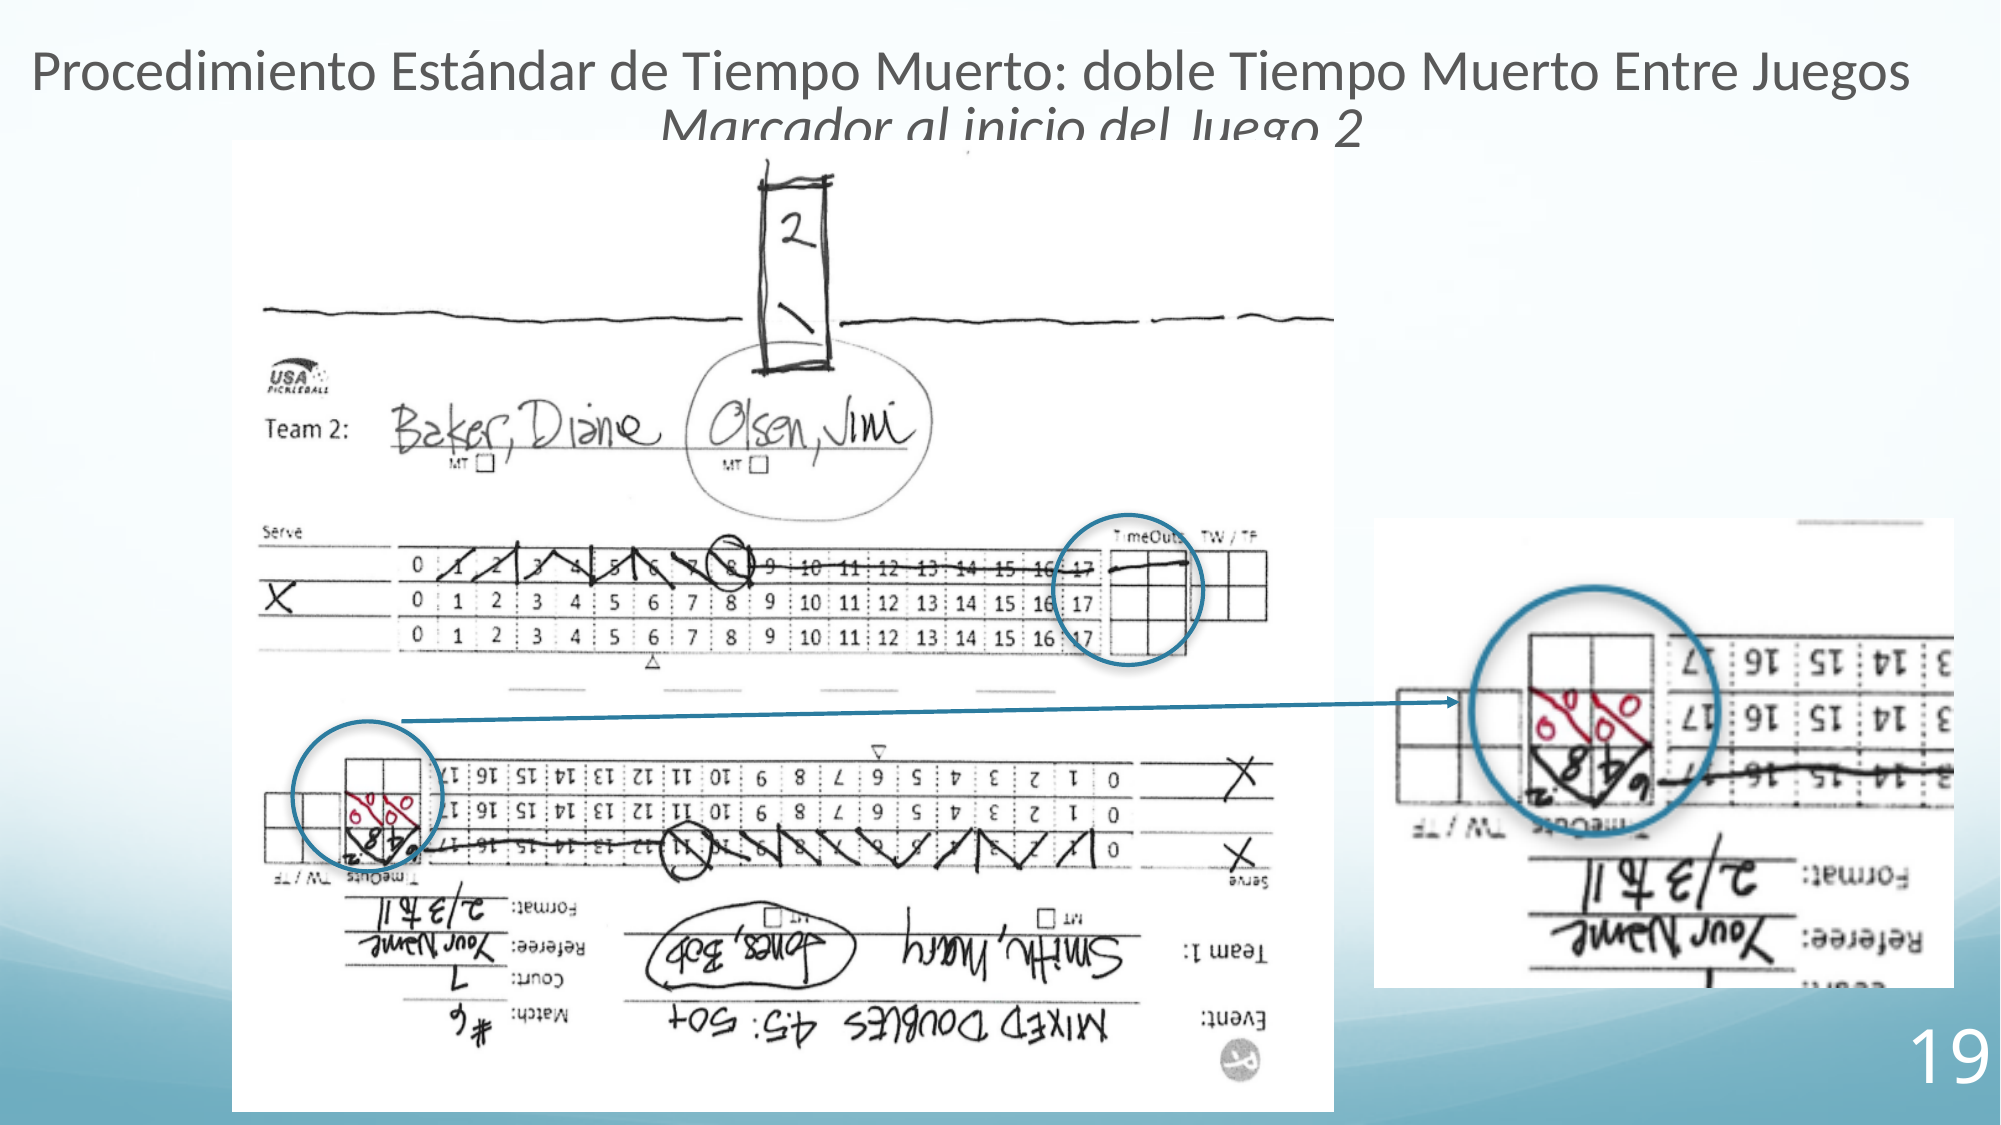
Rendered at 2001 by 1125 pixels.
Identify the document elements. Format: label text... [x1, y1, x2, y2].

picture [0, 0, 2001, 1125]
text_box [401, 701, 1460, 722]
slide_number 19 [1843, 725, 2000, 1125]
picture [1374, 517, 1954, 988]
picture [232, 140, 1334, 1112]
list Procedimiento Estándar de Tiempo Muerto: doble Tiempo Muerto Entre Juegos Marcador al inicio del Juego 2 [23, 24, 2000, 1125]
